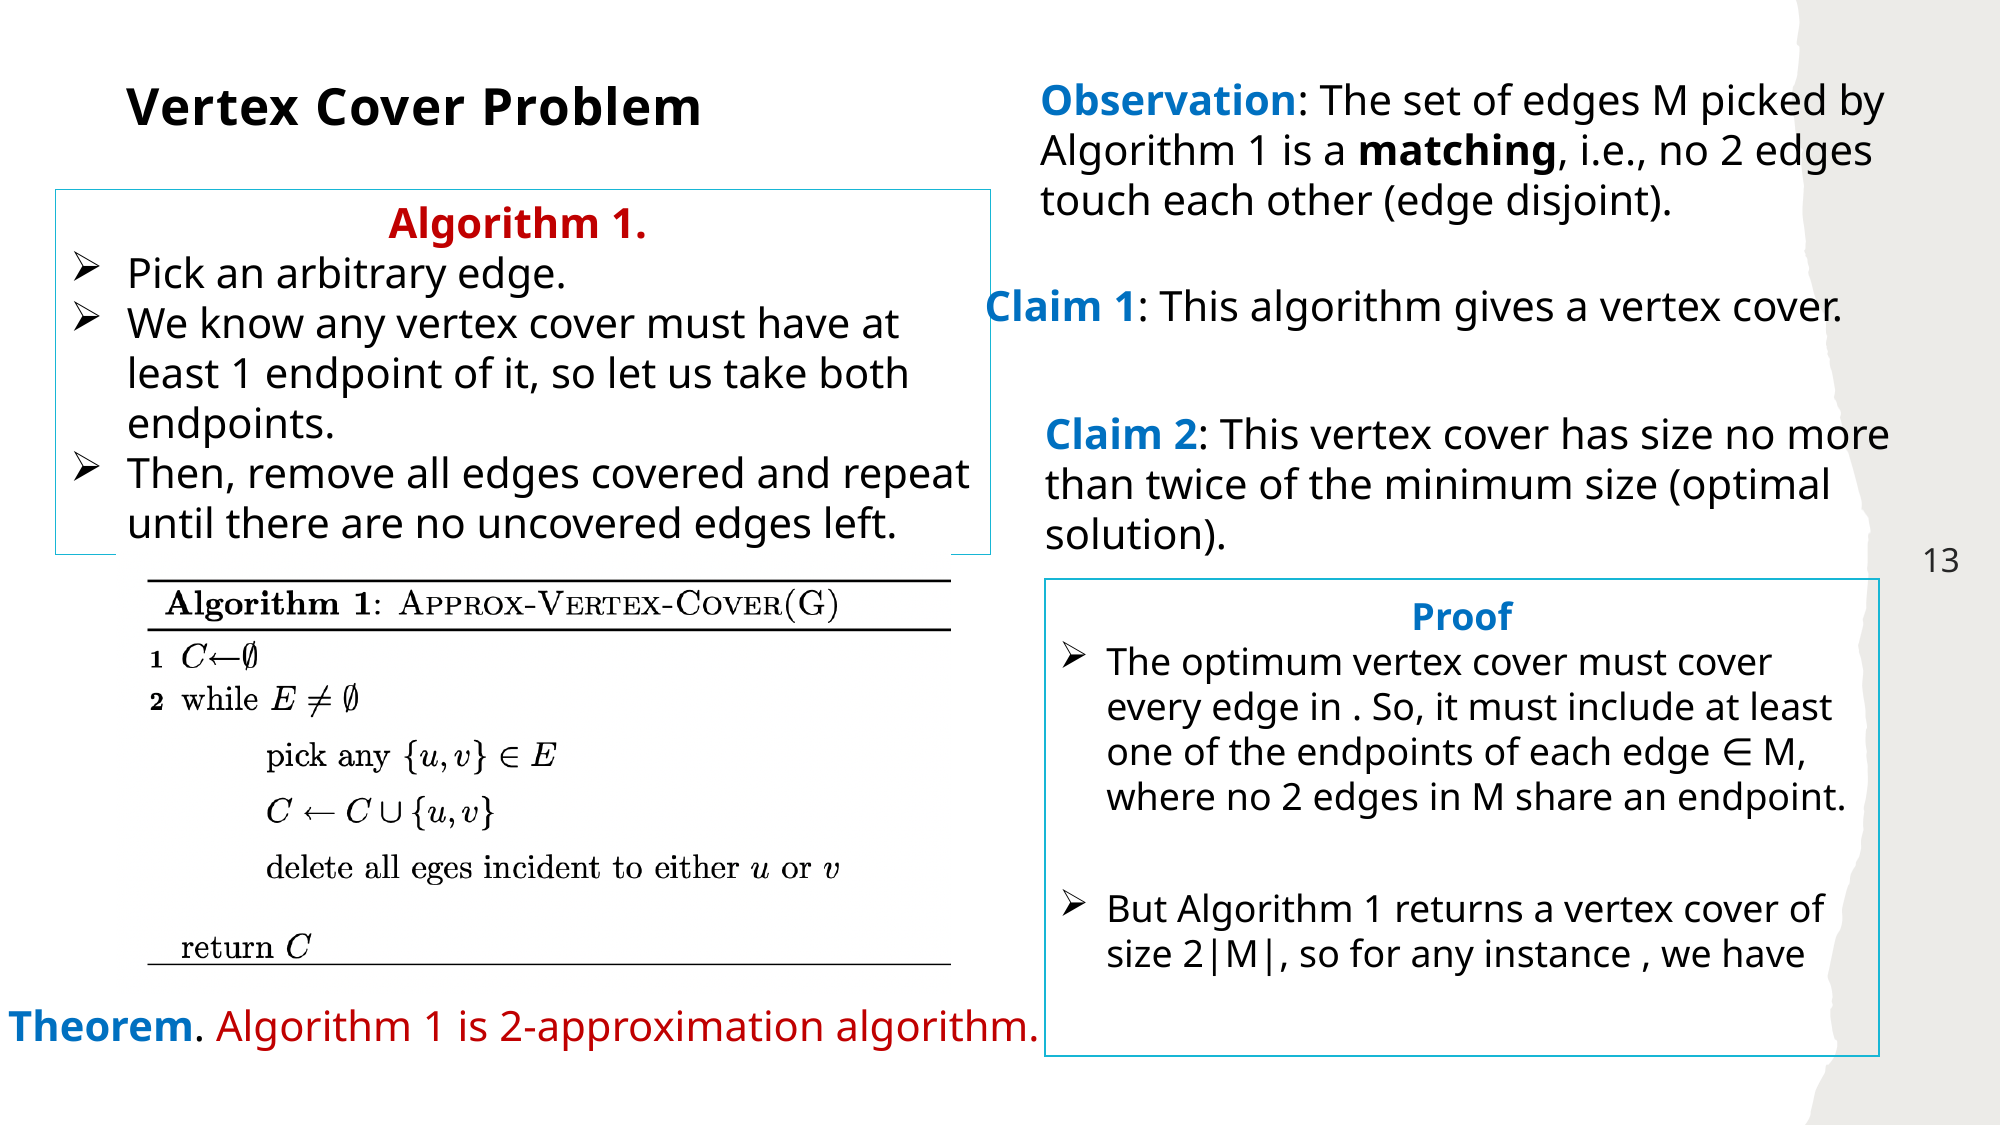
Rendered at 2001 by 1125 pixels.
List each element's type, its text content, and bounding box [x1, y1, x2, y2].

text_box Theorem. Algorithm 1 is 2-approximation algorithm. [0, 992, 1055, 1058]
text_box Claim 1: This algorithm gives a vertex cover. [969, 272, 1859, 337]
text_box Observation: The set of edges M picked by Algorithm 1 is a matching, i.e., no 2 edges touch each other (edge disjoint). [1025, 66, 1917, 232]
picture [1789, 0, 2000, 1125]
picture [1790, 949, 1800, 955]
picture [116, 551, 951, 994]
text_box Claim 2: This vertex cover has size no more than twice of the minimum size (optimal solution). [1030, 400, 1919, 565]
picture [1789, 710, 1795, 718]
picture [1789, 580, 1878, 1055]
text_box Algorithm 1. Pick an arbitrary edge. We know any vertex cover must have at least 1 endpoint of it, so let us take both endpoints. Then, remove all edges covered and repeat until there are no uncovered edges left. [55, 189, 991, 555]
slide_number 13 [1896, 514, 1986, 610]
text_box Vertex Cover Problem [50, 66, 781, 178]
